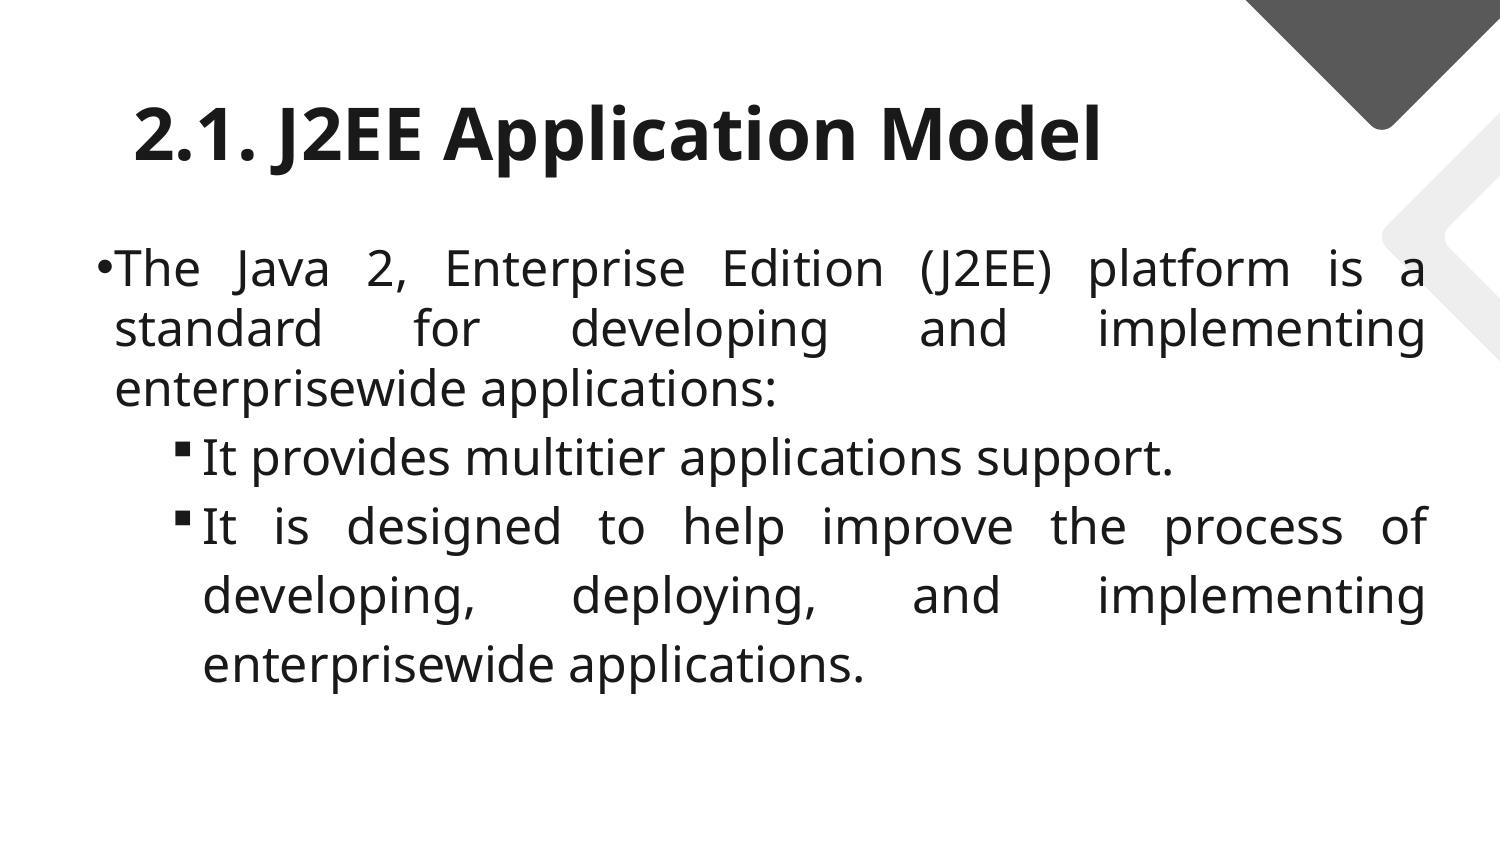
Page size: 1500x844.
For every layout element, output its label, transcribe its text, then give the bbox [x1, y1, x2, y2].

title 2.1. J2EE Application Model [118, 72, 1382, 167]
text_box The Java 2, Enterprise Edition (J2EE) platform is a standard for developing and implementing enterprisewide applications: It provides multitier applications support. It is designed to help improve the process of developing, deploying, and implementing enterprisewide applications. [56, 221, 1444, 844]
